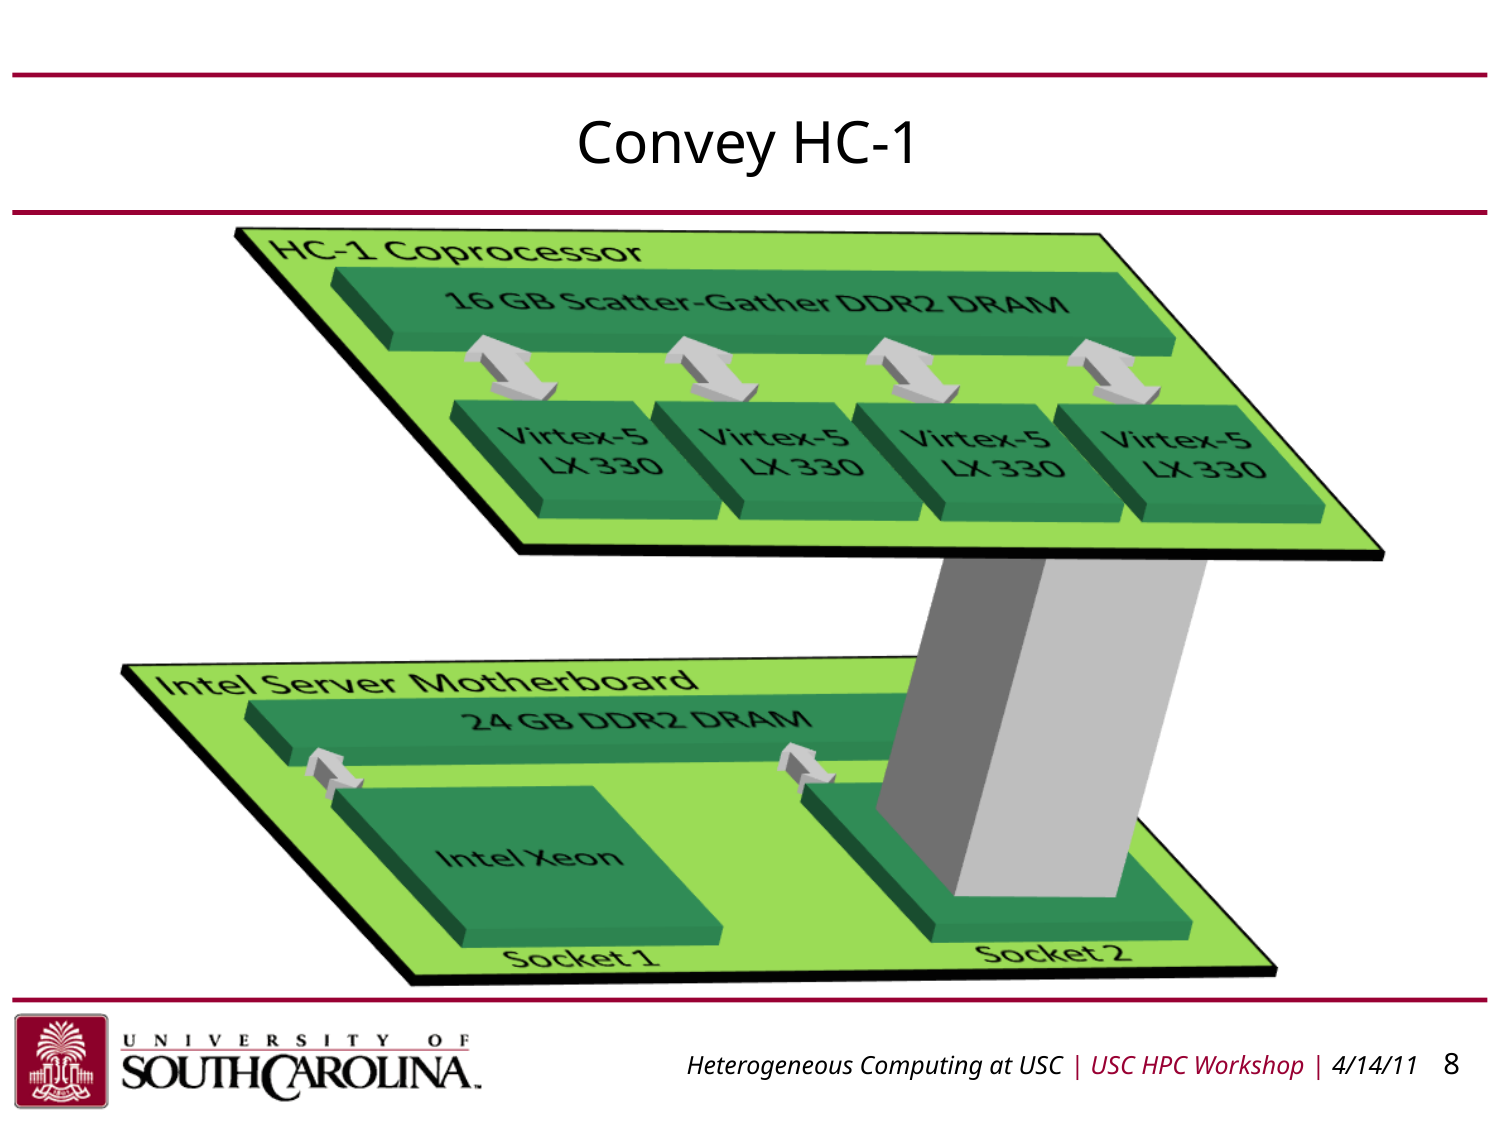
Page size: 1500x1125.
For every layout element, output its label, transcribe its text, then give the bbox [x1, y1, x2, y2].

picture [112, 224, 1388, 991]
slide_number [462, 1037, 1476, 1088]
title Convey HC-1 [74, 74, 1426, 206]
picture [12, 1012, 488, 1112]
